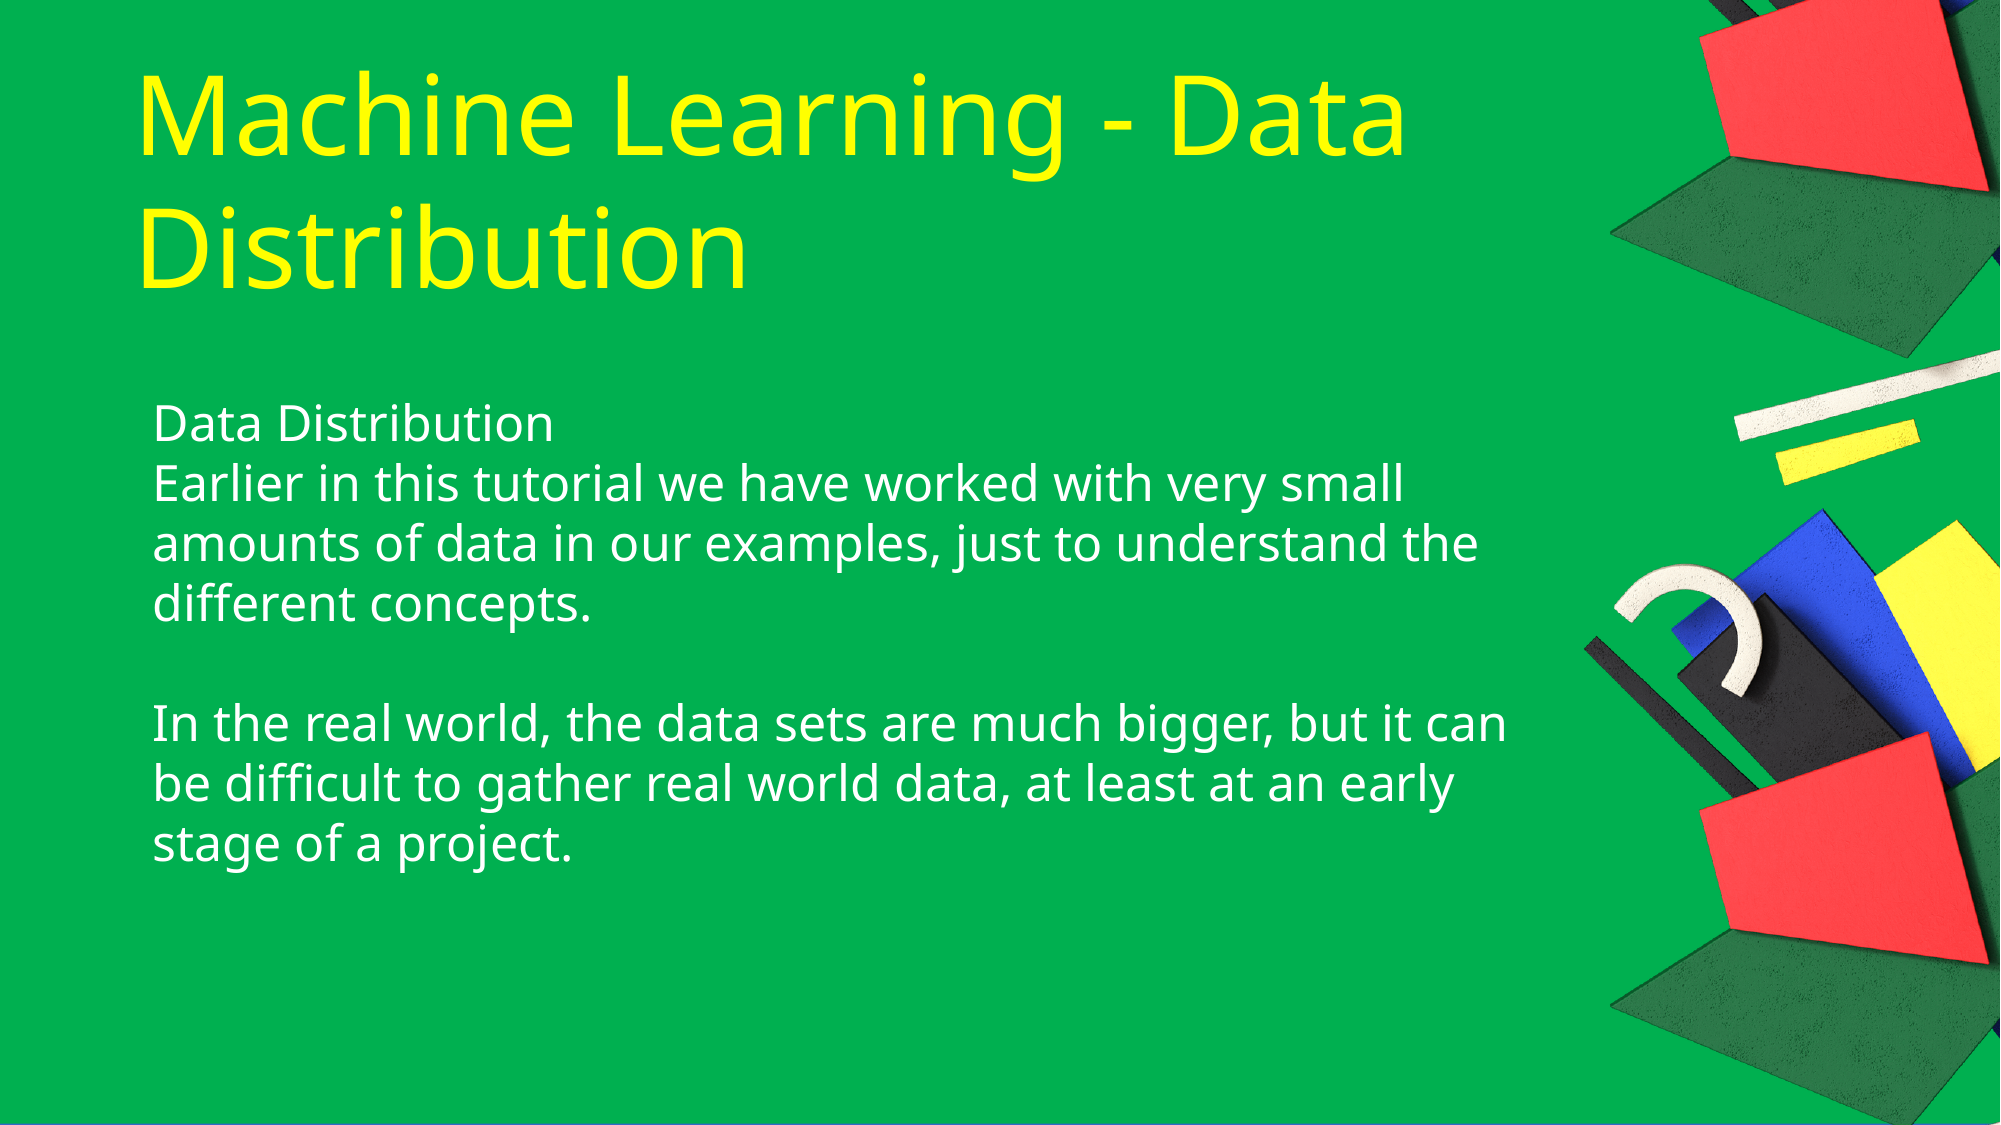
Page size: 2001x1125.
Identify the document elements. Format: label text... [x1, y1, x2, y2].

picture [1583, 0, 2000, 486]
text_box [0, 0, 2000, 1124]
text_box Data Distribution Earlier in this tutorial we have worked with very small amounts of data in our examples, just to understand the different concepts. In the real world, the data sets are much bigger, but it can be difficult to gather real world data, at least at an early stage of a project. [152, 389, 1565, 871]
picture [1583, 507, 2000, 1125]
title Machine Learning - Data Distribution [133, 43, 1578, 312]
